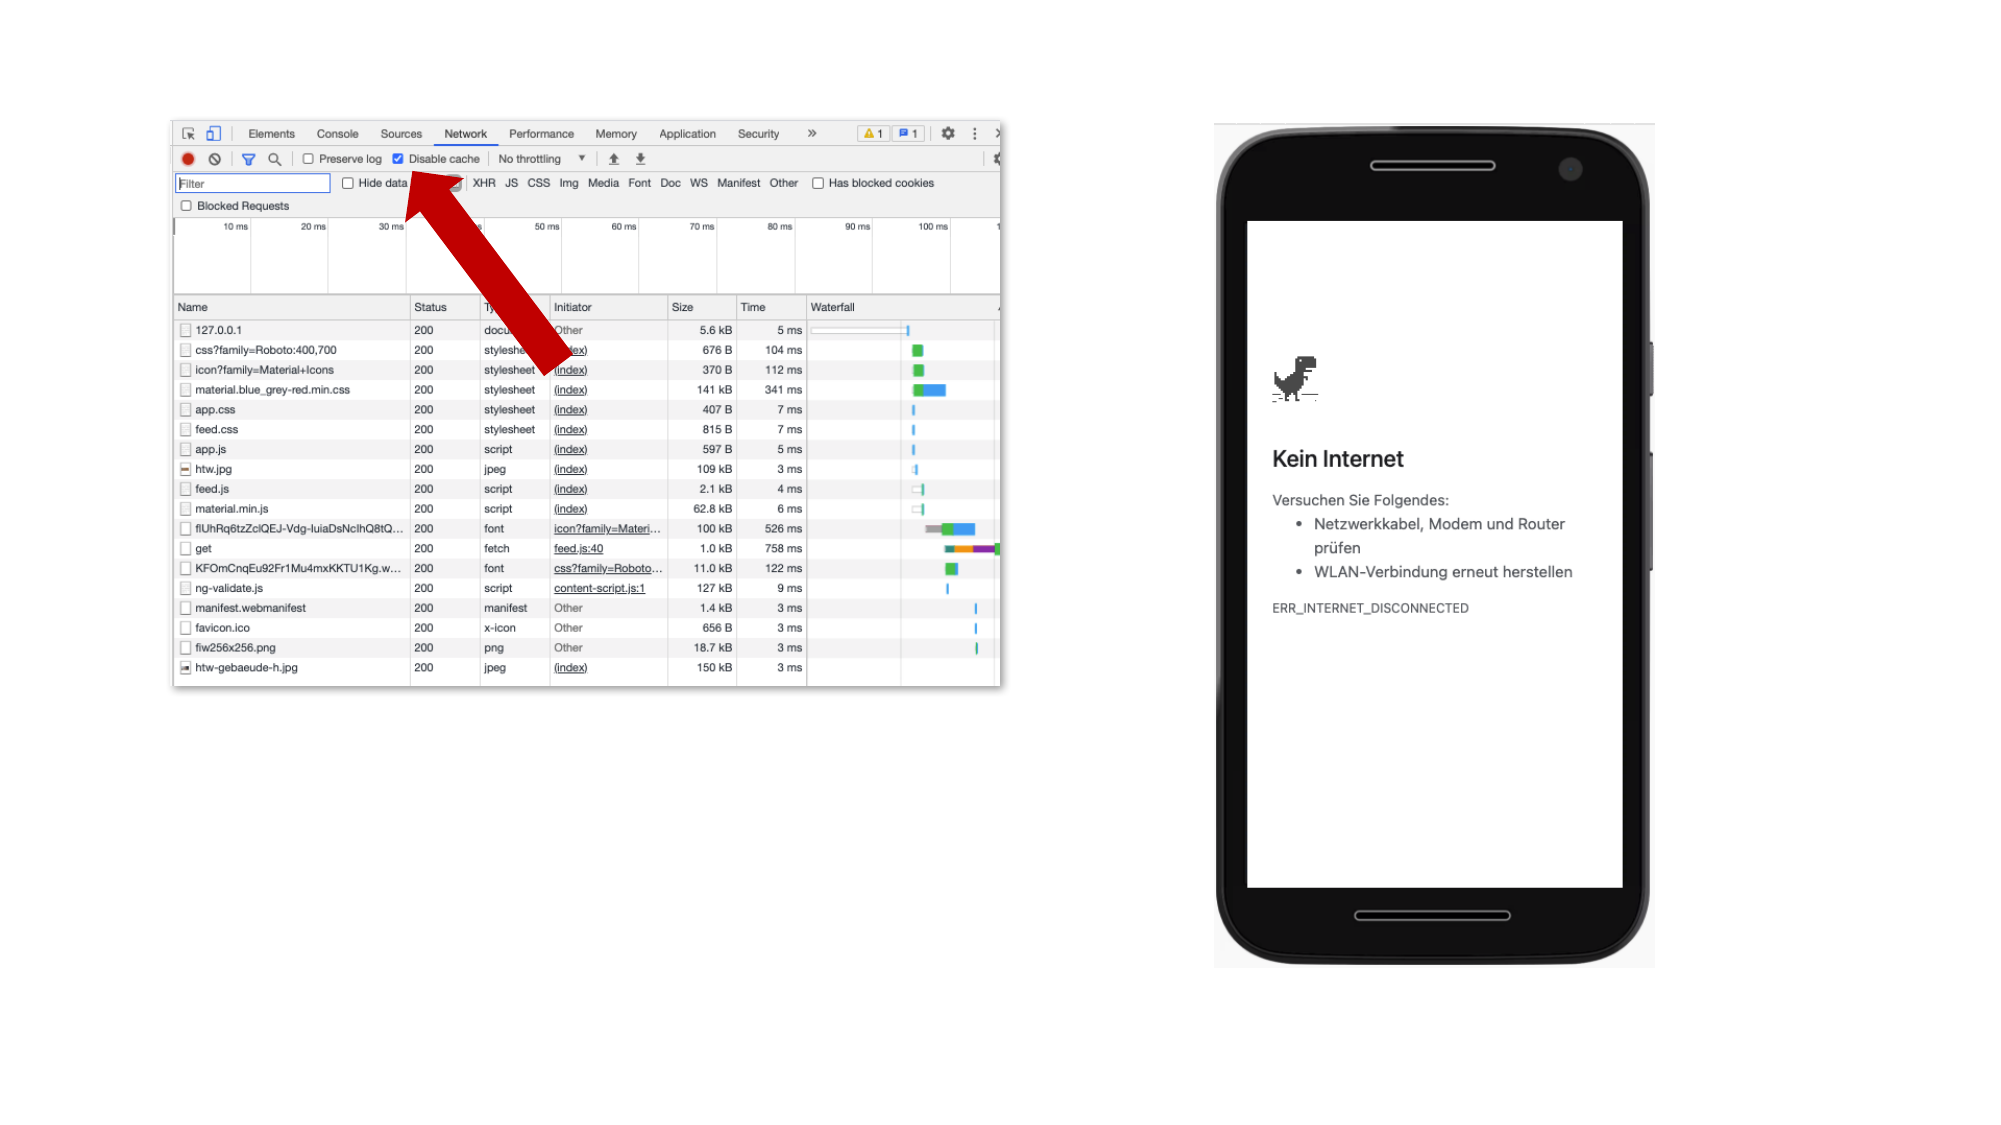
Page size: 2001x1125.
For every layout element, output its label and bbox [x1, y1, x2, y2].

picture [170, 120, 1001, 686]
picture [1214, 123, 1655, 968]
